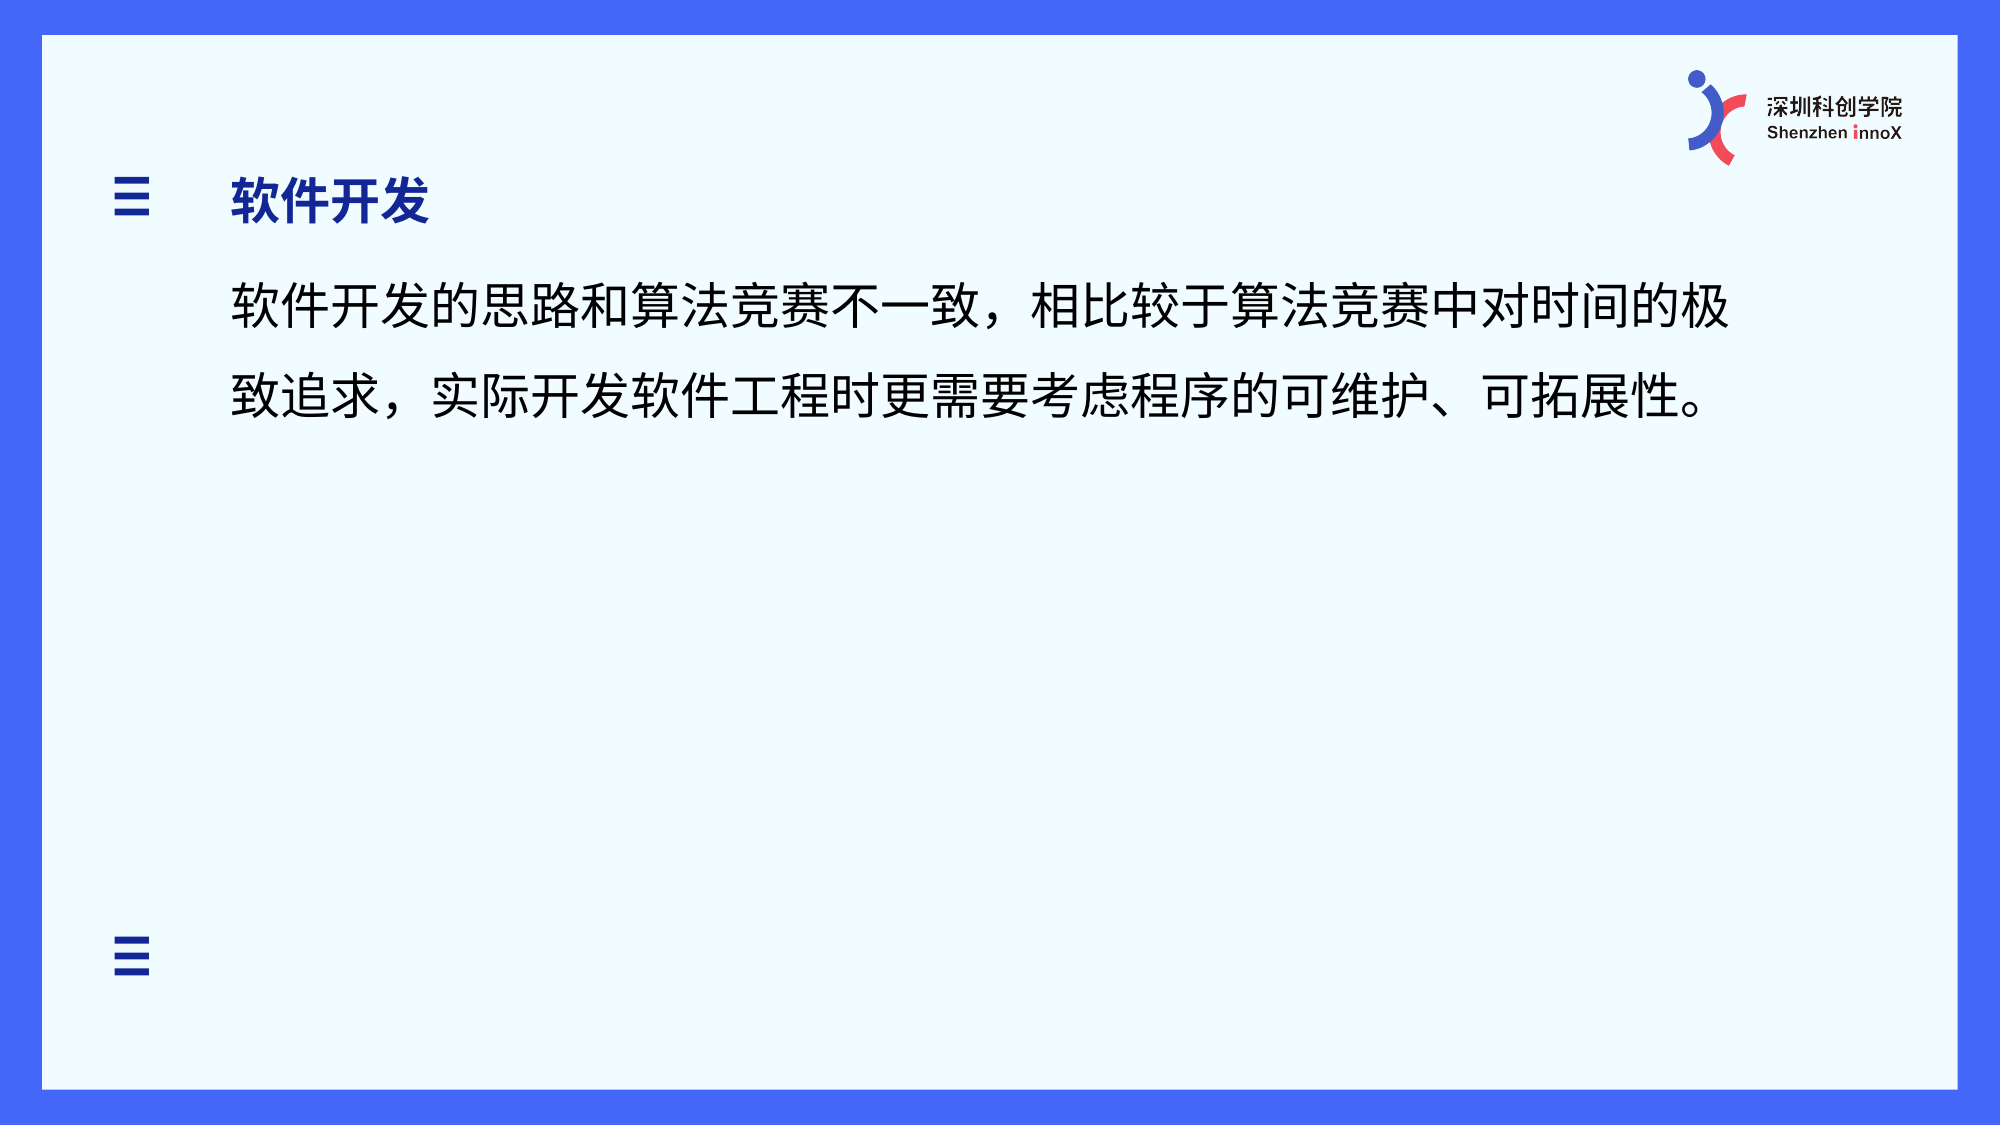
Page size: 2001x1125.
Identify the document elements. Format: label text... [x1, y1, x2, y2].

text_box 软件开发 [215, 161, 1054, 237]
picture [1688, 70, 1902, 166]
text_box 软件开发的思路和算法竞赛不一致，相比较于算法竞赛中对时间的极致追求，实际开发软件工程时更需要考虑程序的可维护、可拓展性。 [215, 237, 1785, 432]
